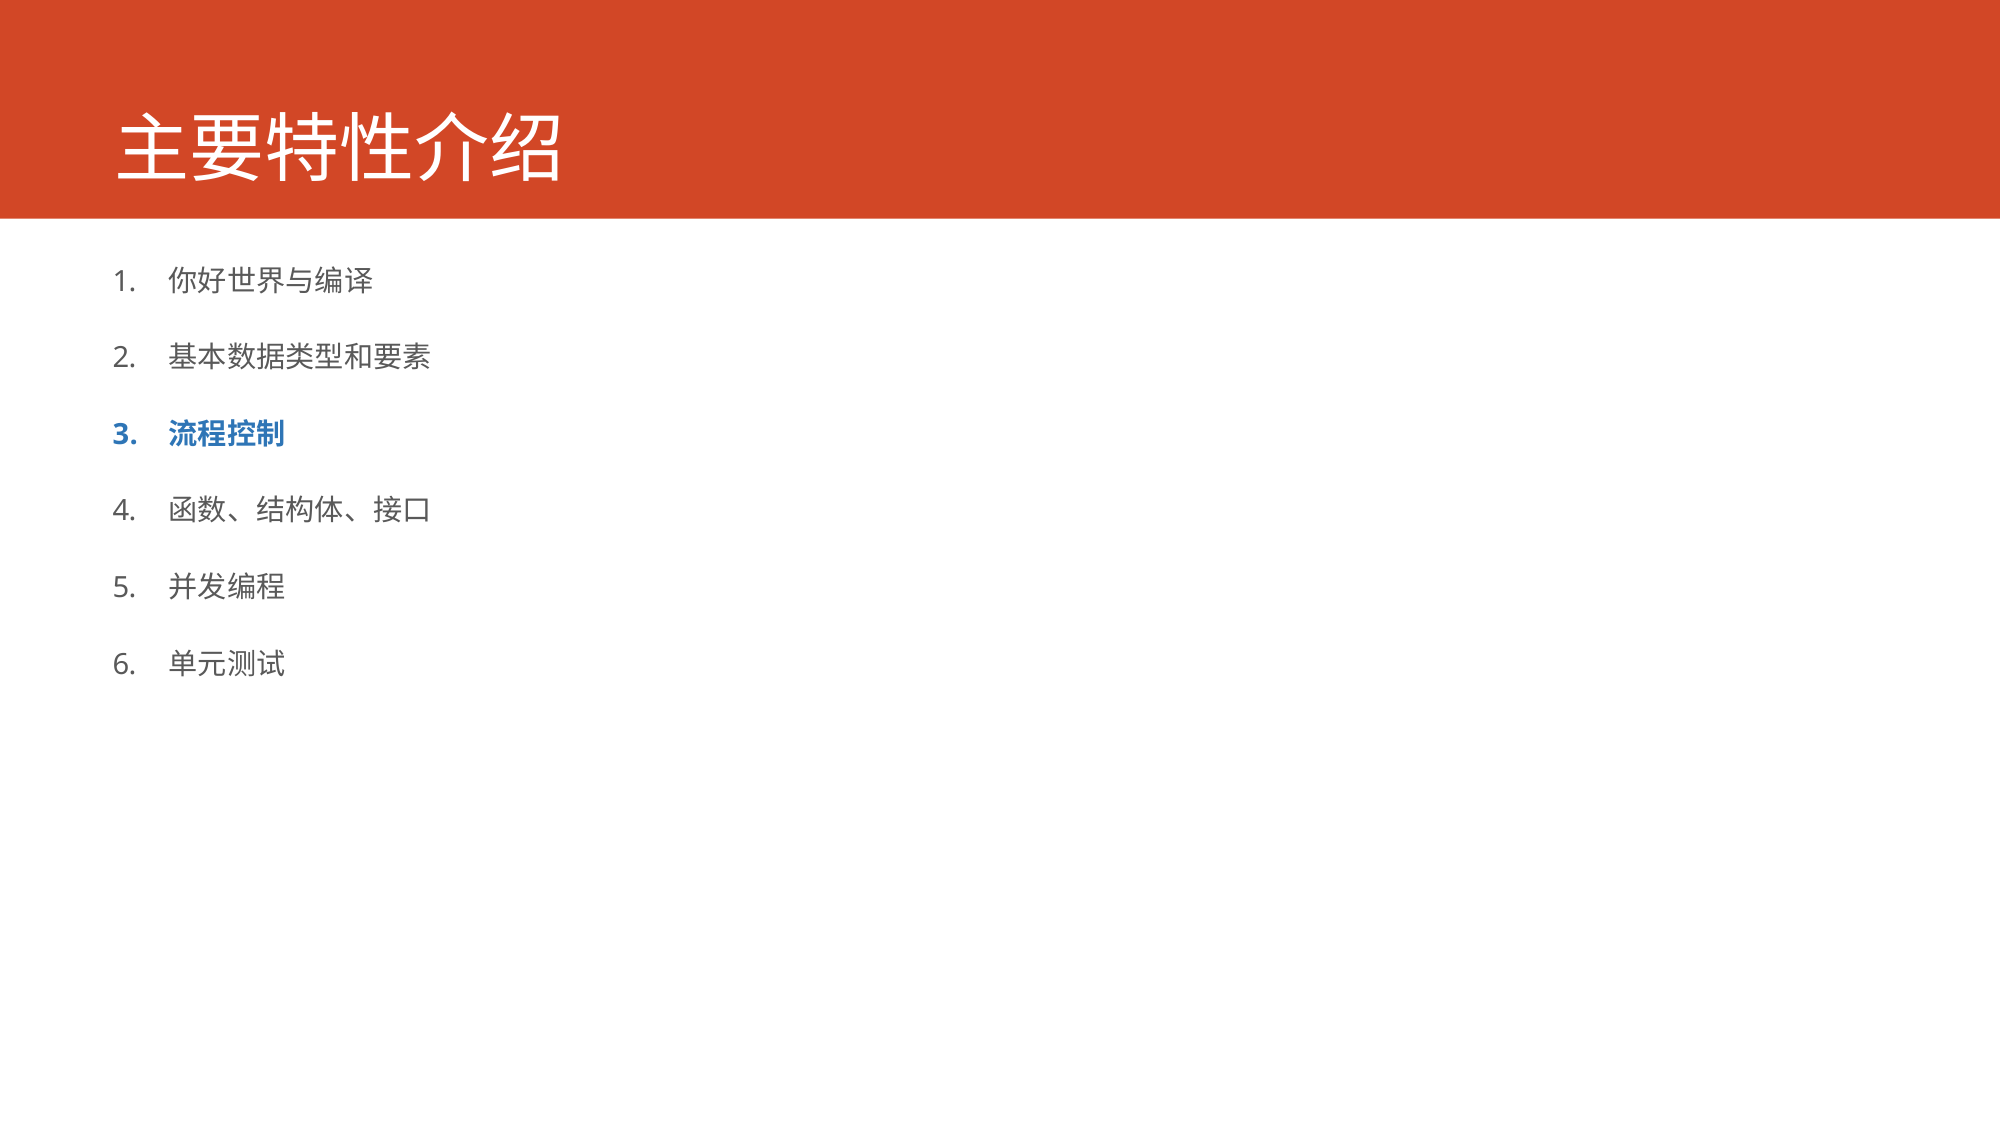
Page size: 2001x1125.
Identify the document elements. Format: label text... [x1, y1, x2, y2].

list 你好世界与编译 基本数据类型和要素 流程控制 函数、结构体、接口 并发编程 单元测试 [0, 251, 712, 966]
title 主要特性介绍 [99, 0, 1863, 199]
